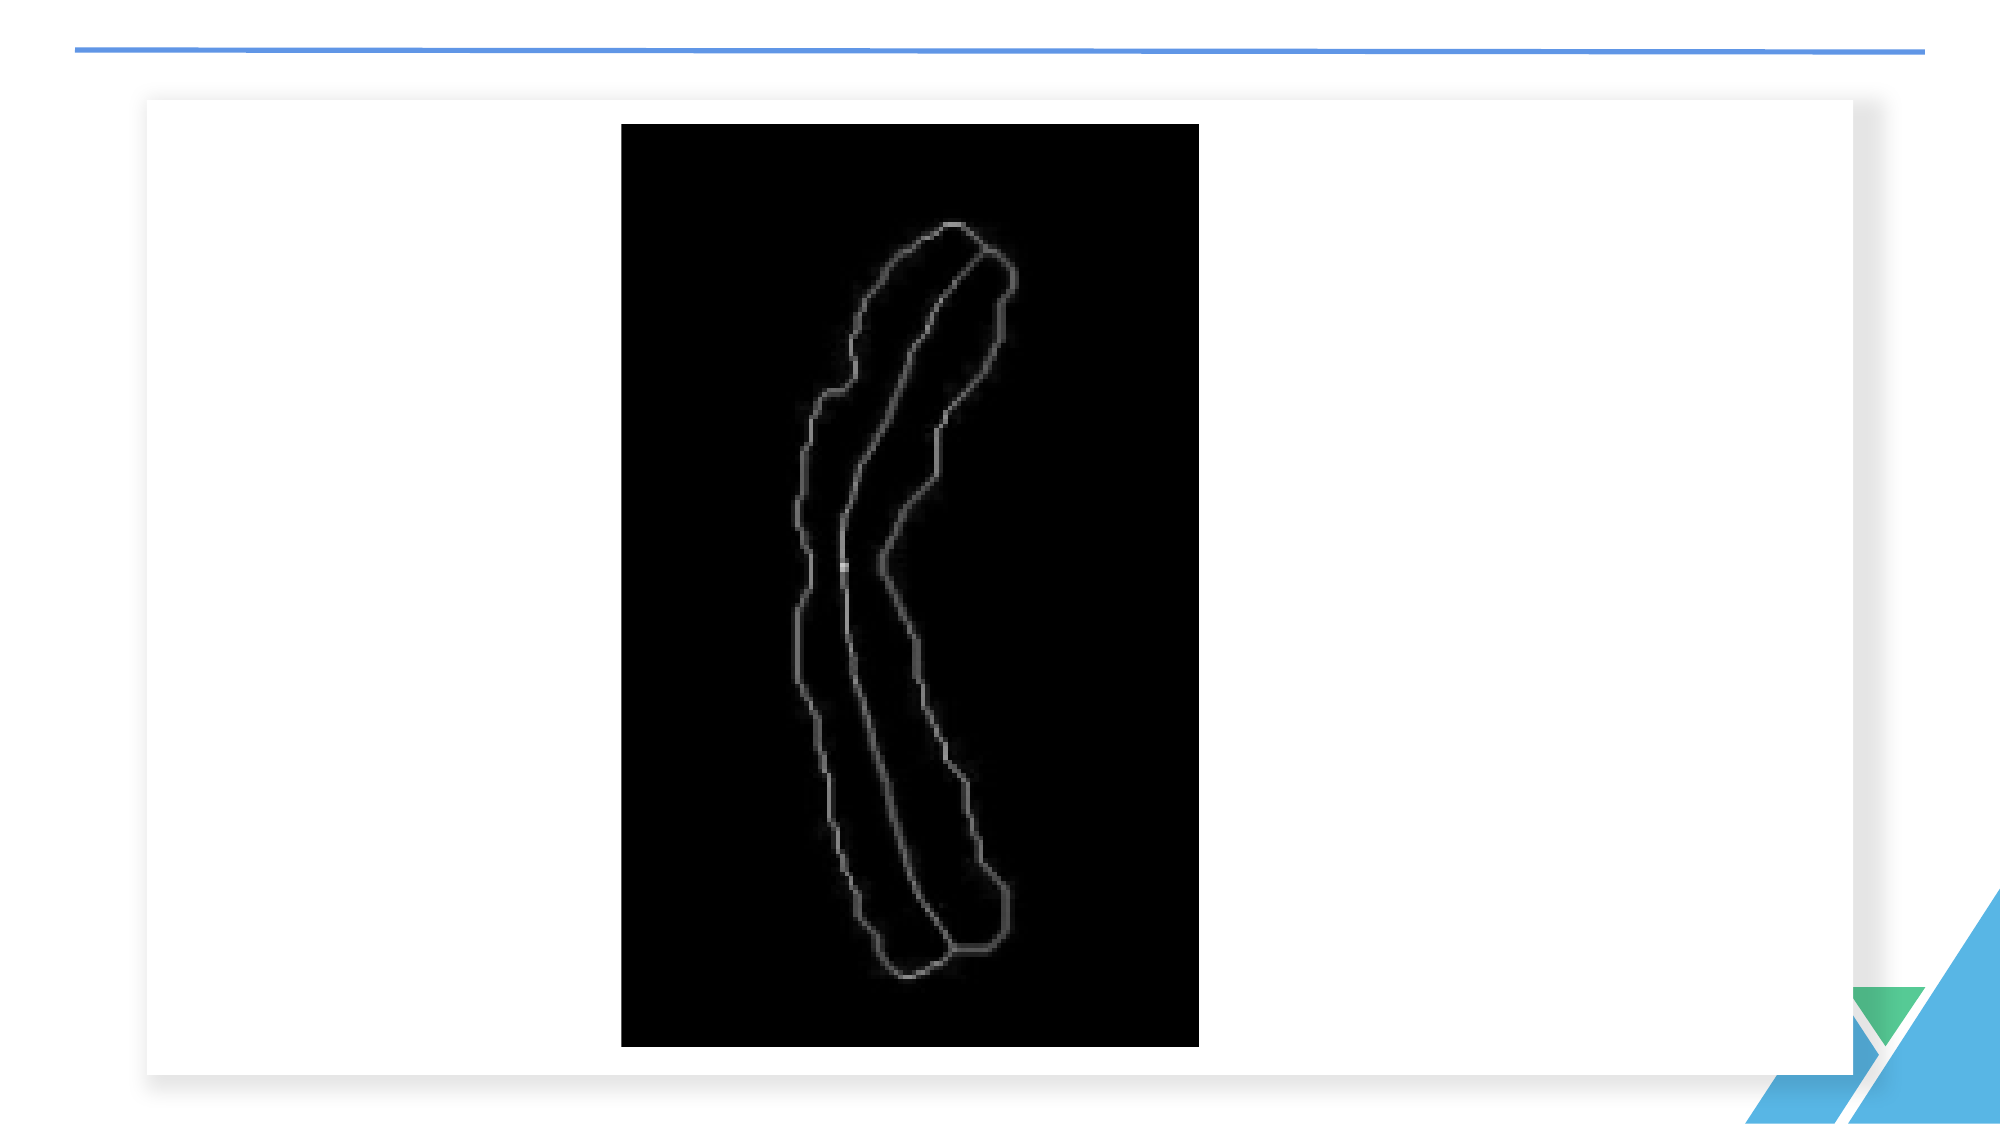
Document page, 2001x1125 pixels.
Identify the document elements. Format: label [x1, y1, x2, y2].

picture [621, 124, 1199, 1047]
text_box [1745, 888, 2000, 1124]
text_box [74, 49, 1925, 53]
text_box [146, 99, 1854, 1076]
